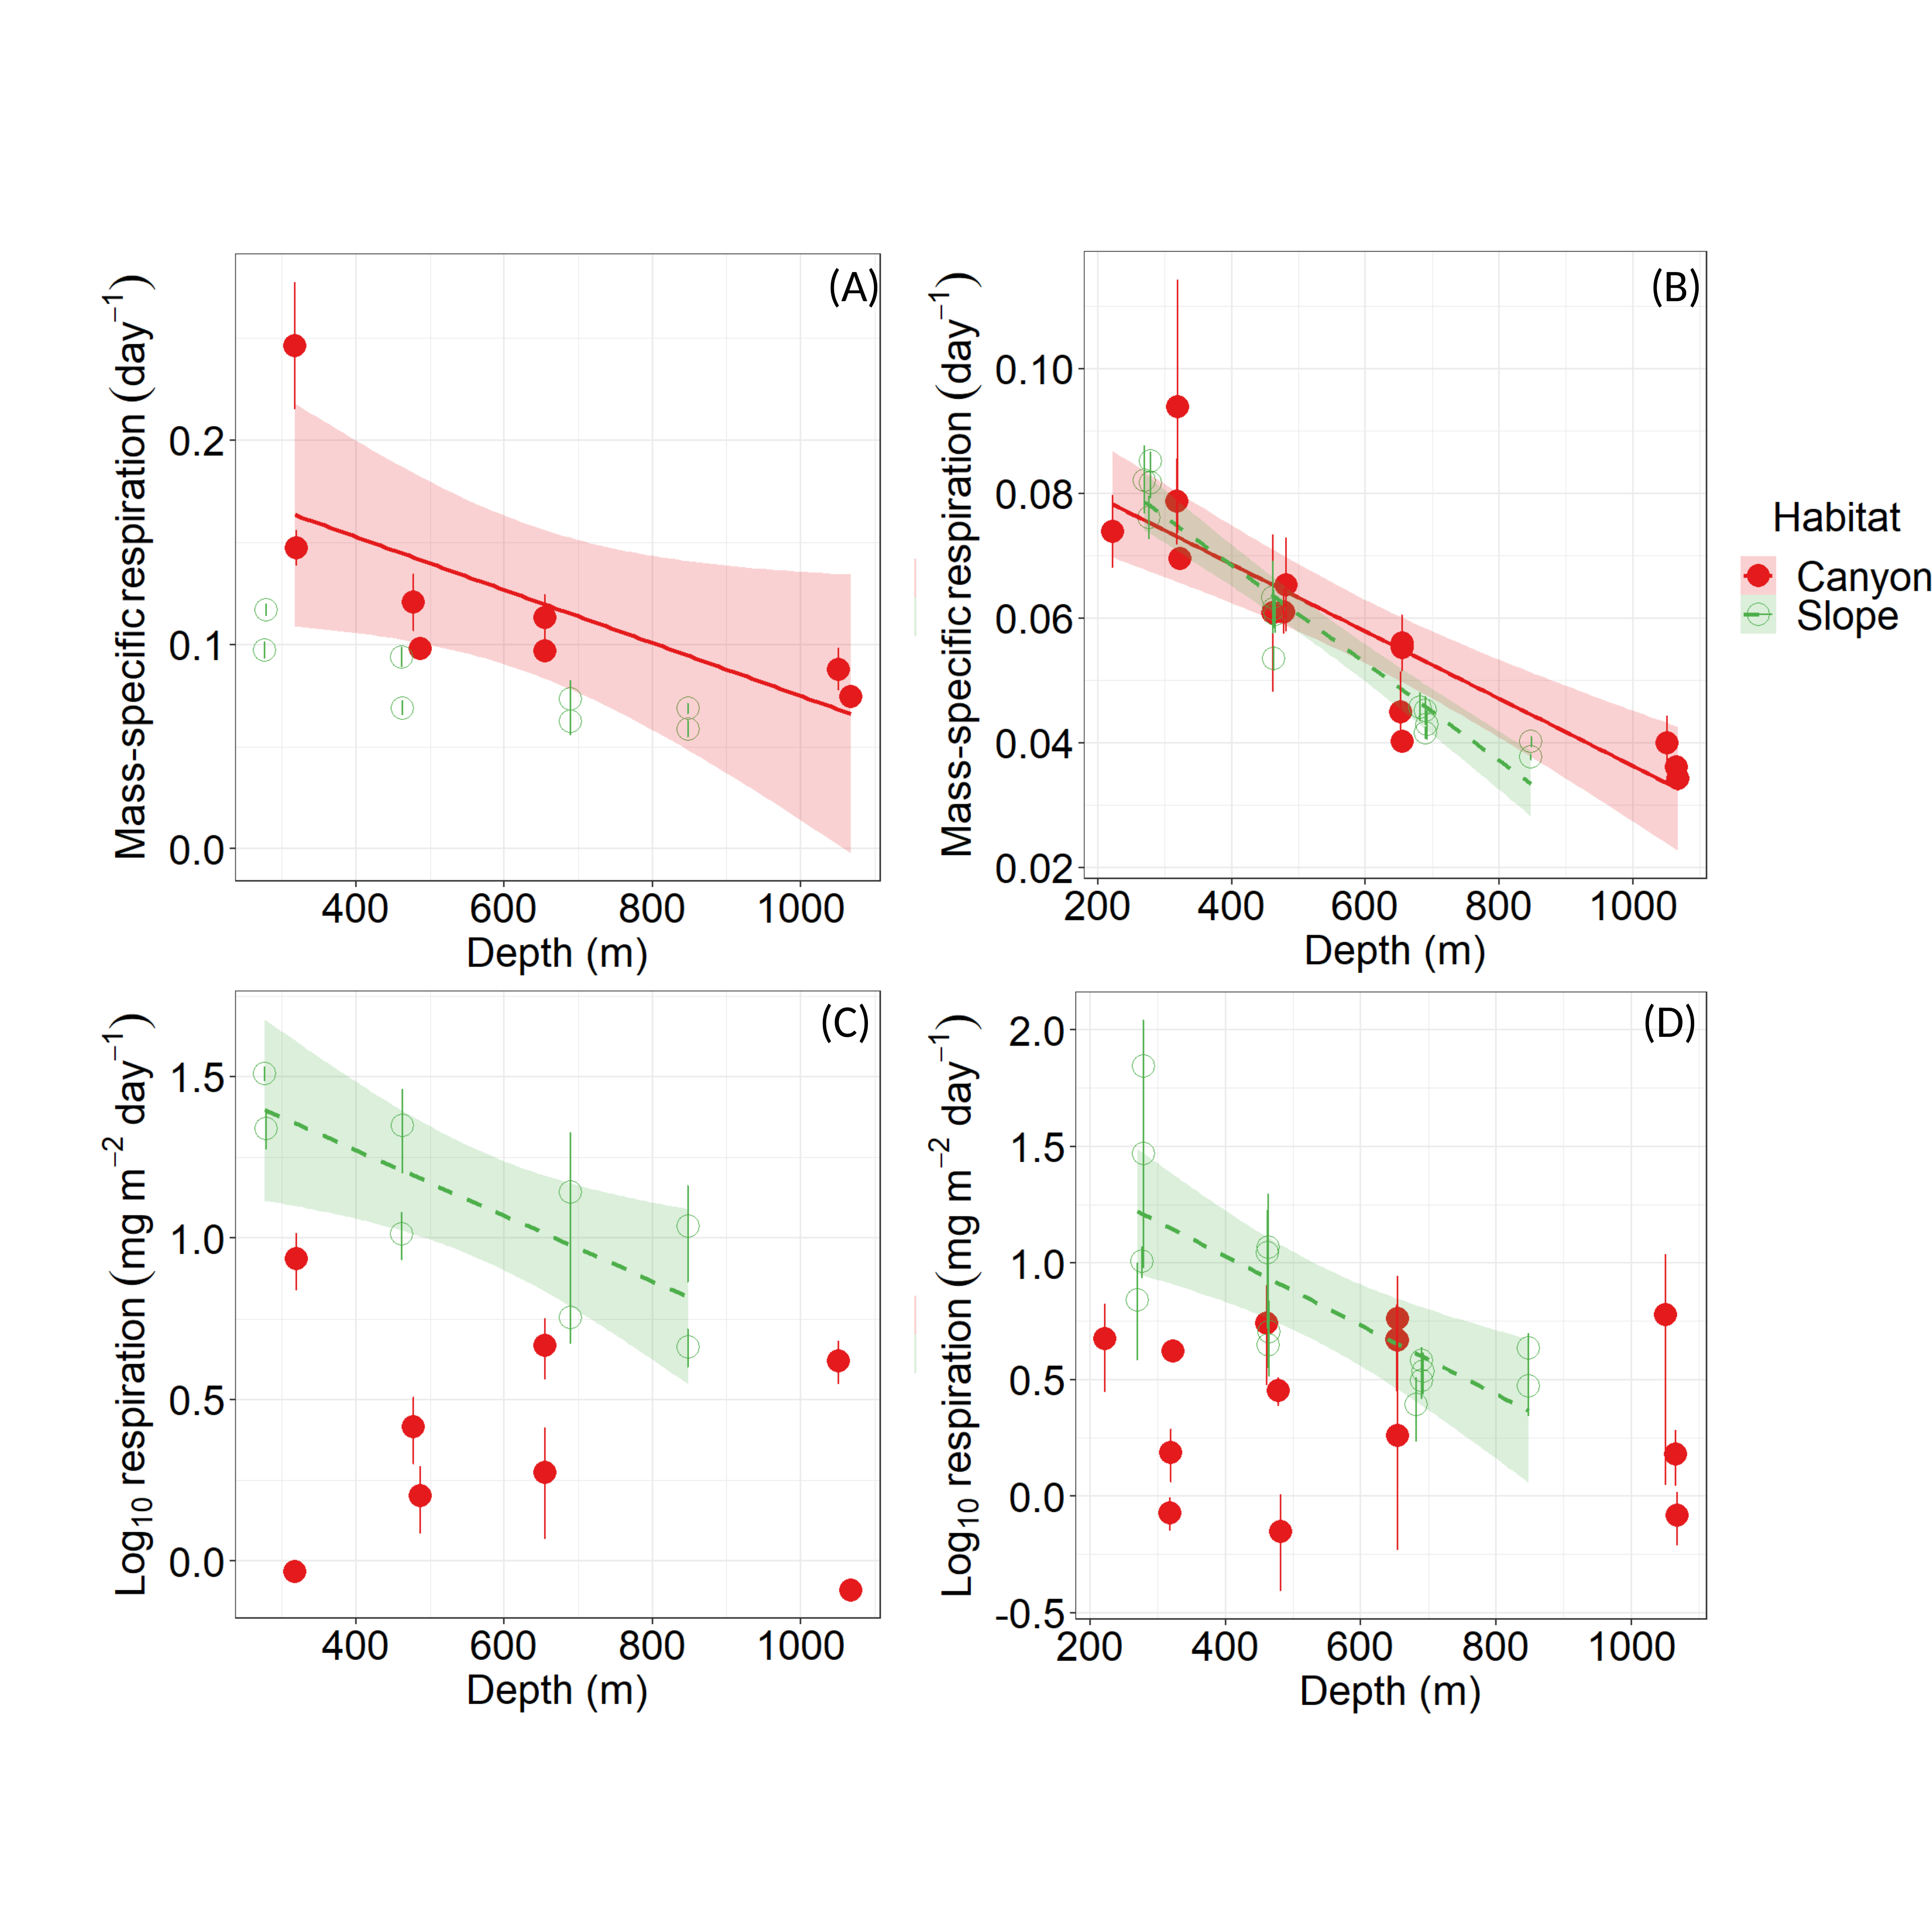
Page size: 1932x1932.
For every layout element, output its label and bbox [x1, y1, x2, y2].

text_box [90, 240, 1932, 1724]
